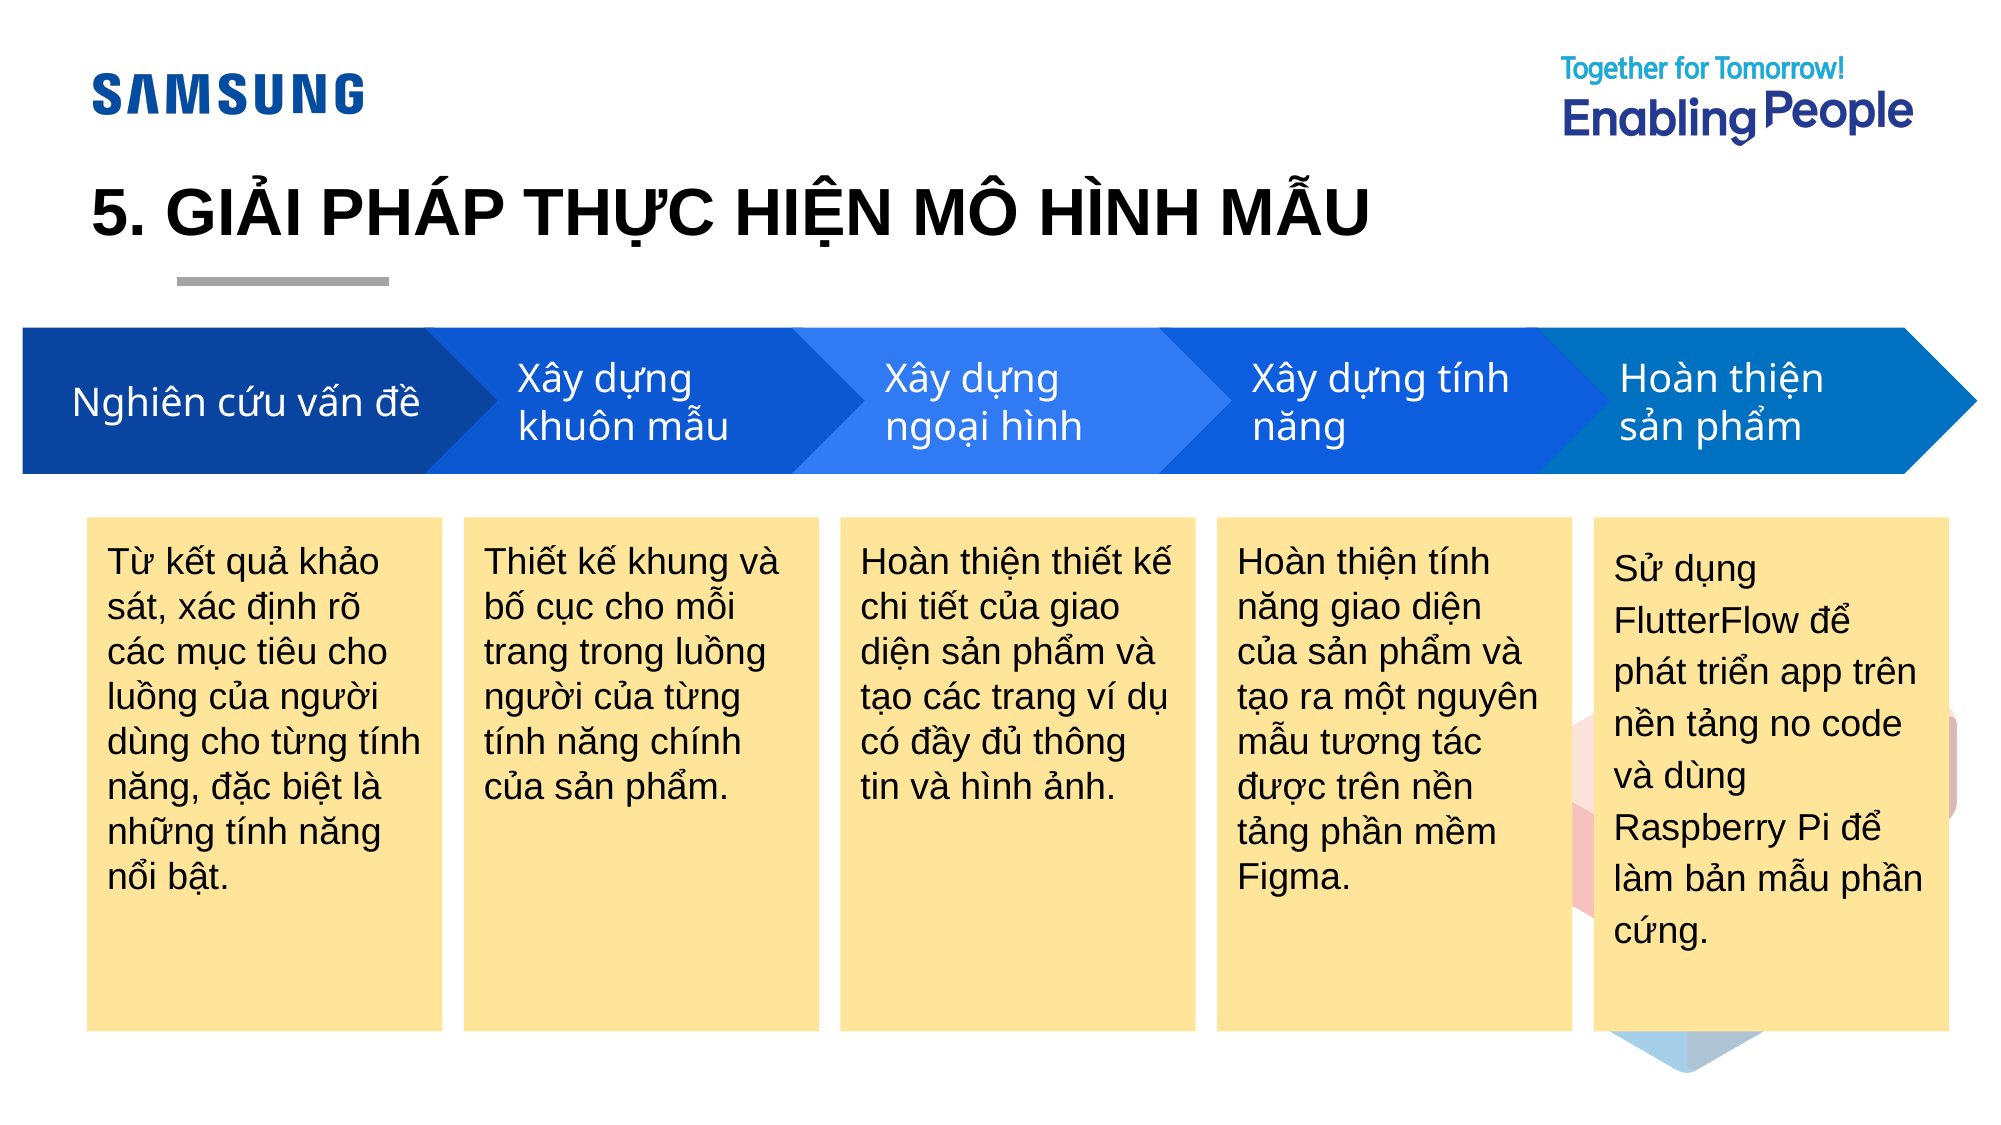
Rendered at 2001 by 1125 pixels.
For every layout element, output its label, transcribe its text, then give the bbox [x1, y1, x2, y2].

title 5. GIẢI PHÁP THỰC HIỆN MÔ HÌNH MẪU [76, 107, 1445, 310]
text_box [791, 327, 1156, 1032]
picture [1561, 56, 1913, 146]
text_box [424, 327, 789, 1032]
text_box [1612, 327, 1978, 1032]
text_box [1158, 327, 1611, 1032]
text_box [22, 327, 422, 1032]
picture [93, 73, 363, 107]
